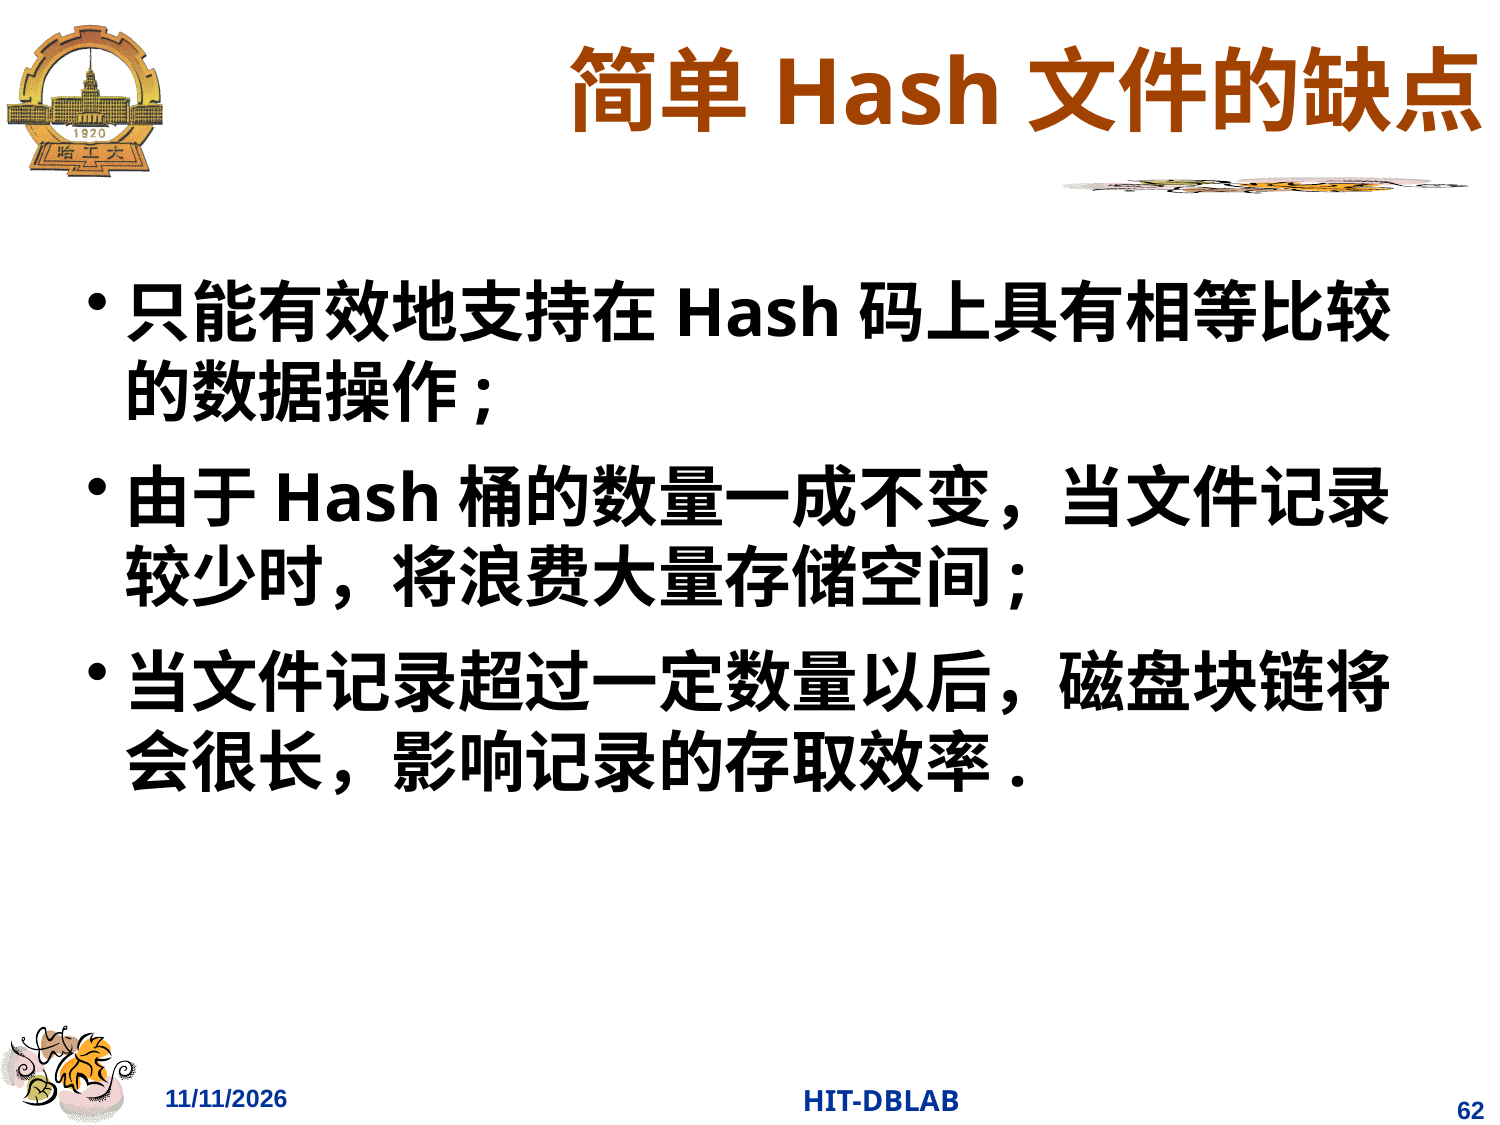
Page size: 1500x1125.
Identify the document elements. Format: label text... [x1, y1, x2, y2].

title 简单Hash文件的缺点 [162, 0, 1500, 176]
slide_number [149, 1074, 413, 1125]
slide_number 62 [1437, 1087, 1500, 1125]
picture [0, 24, 175, 182]
footer HIT-DBLAB [524, 1074, 1238, 1125]
list 只能有效地支持在Hash码上具有相等比较的数据操作; 由于Hash桶的数量一成不变，当文件记录较少时，将浪费大量存储空间; 当文件记录超过一定数量以后，磁盘块链将会很长，影响记录的存取效率. [62, 262, 1413, 1006]
